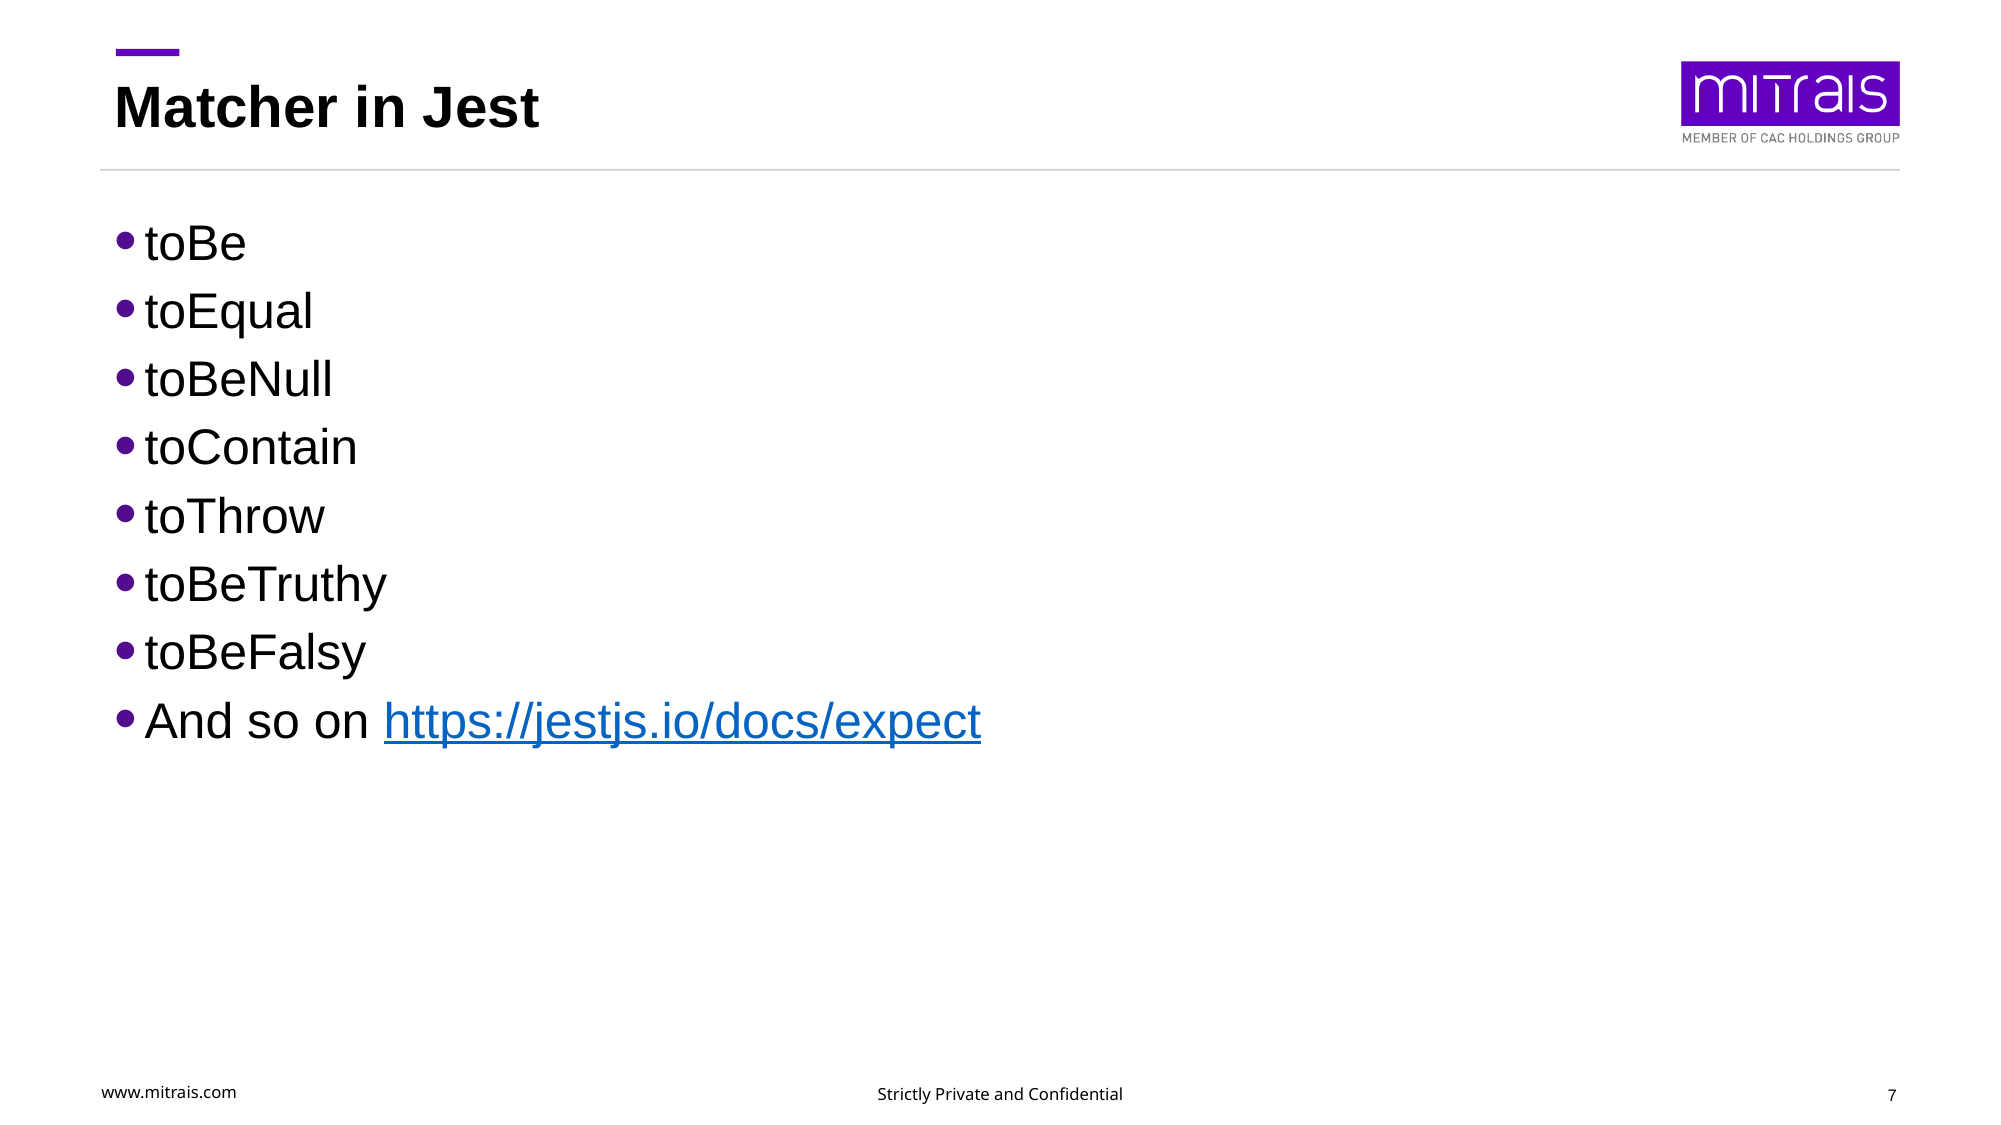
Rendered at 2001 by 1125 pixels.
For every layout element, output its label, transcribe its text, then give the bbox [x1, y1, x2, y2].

title Matcher in Jest [99, 62, 1859, 132]
picture [1681, 61, 1900, 143]
slide_number 7 [1830, 1077, 1897, 1113]
list toBe toEqual toBeNull toContain toThrow toBeTruthy toBeFalsy And so on https://jestjs.io/docs/expect [99, 202, 1897, 1030]
